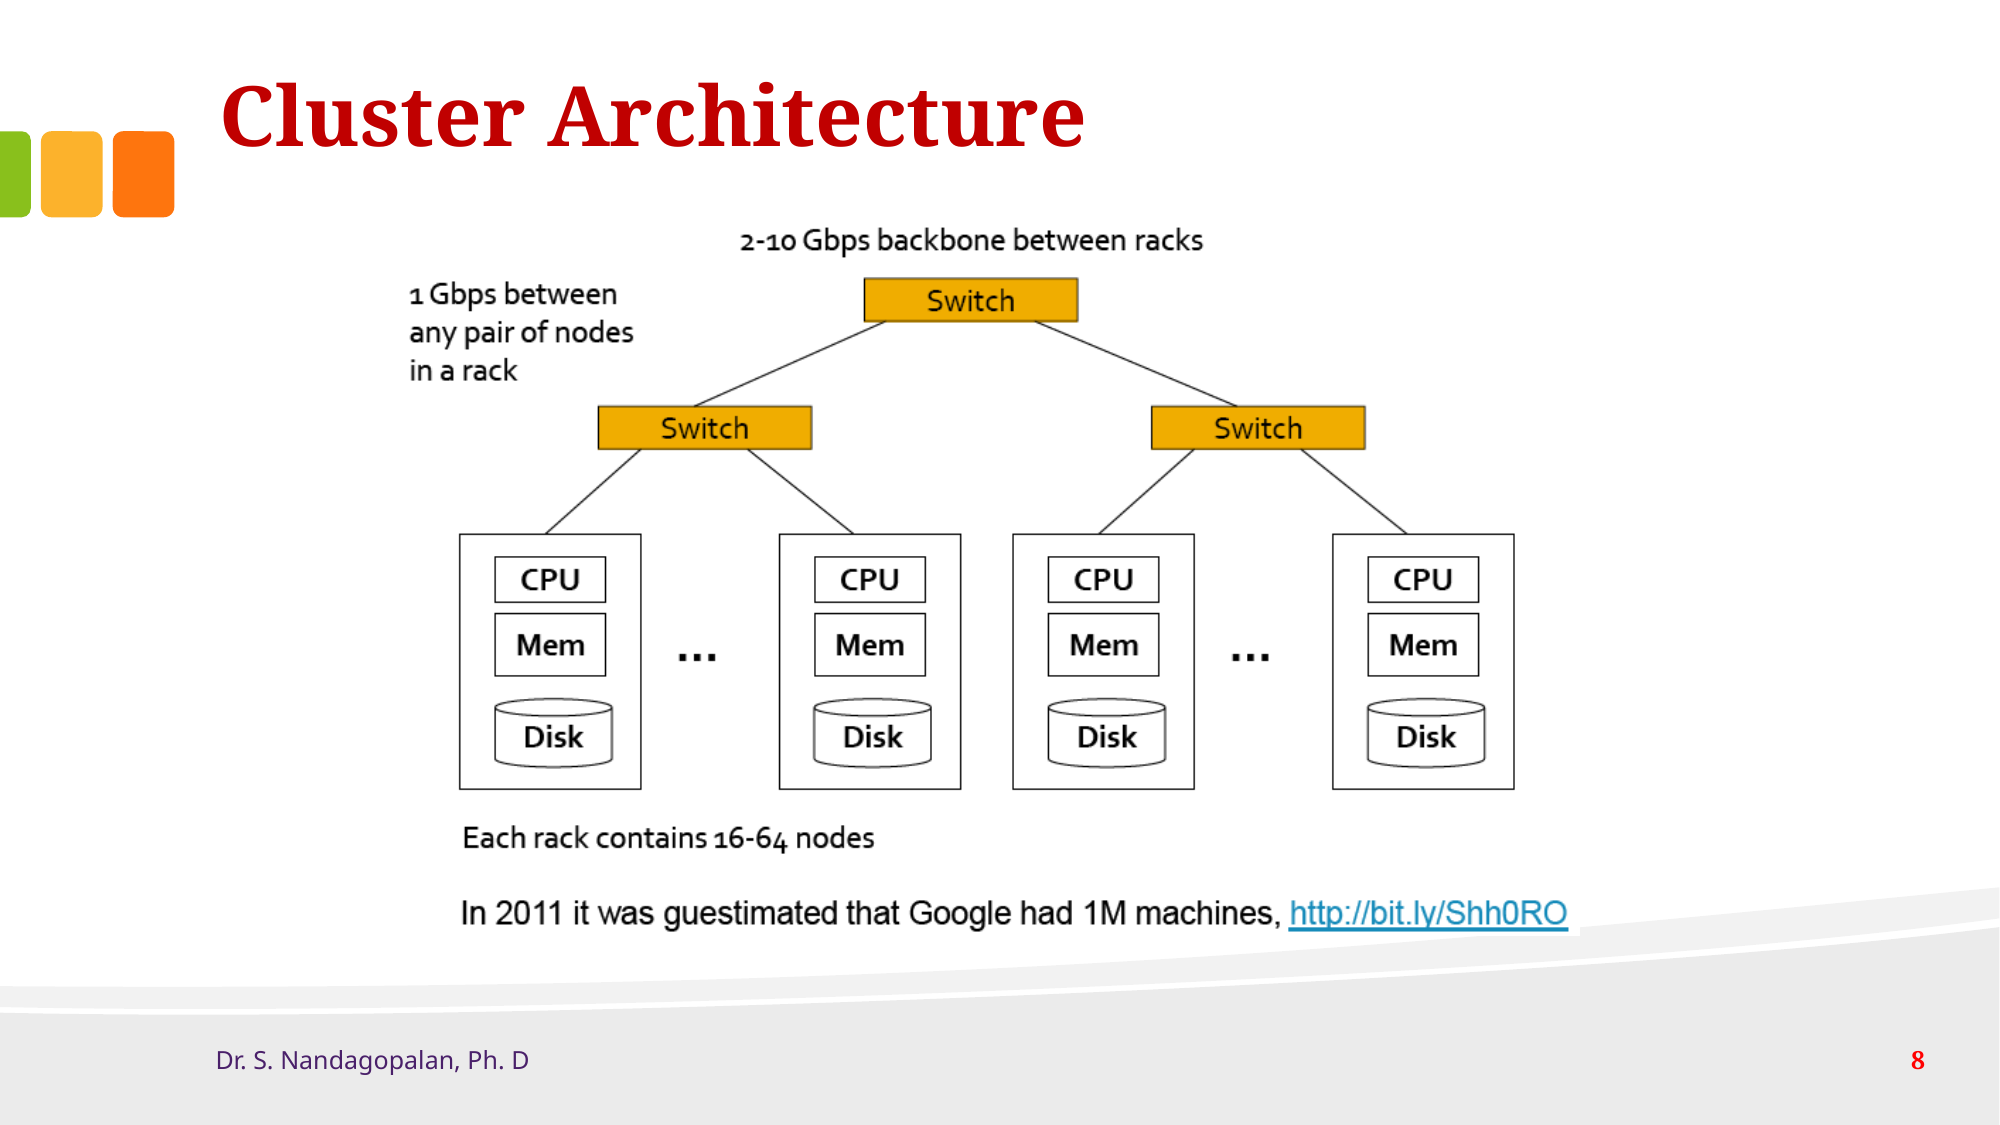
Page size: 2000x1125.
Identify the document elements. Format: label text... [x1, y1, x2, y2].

footer Dr. S. Nandagopalan, Ph. D [195, 1046, 1556, 1077]
title Cluster Architecture [199, 24, 1800, 173]
slide_number 8 [1811, 1046, 1946, 1077]
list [396, 207, 1580, 937]
